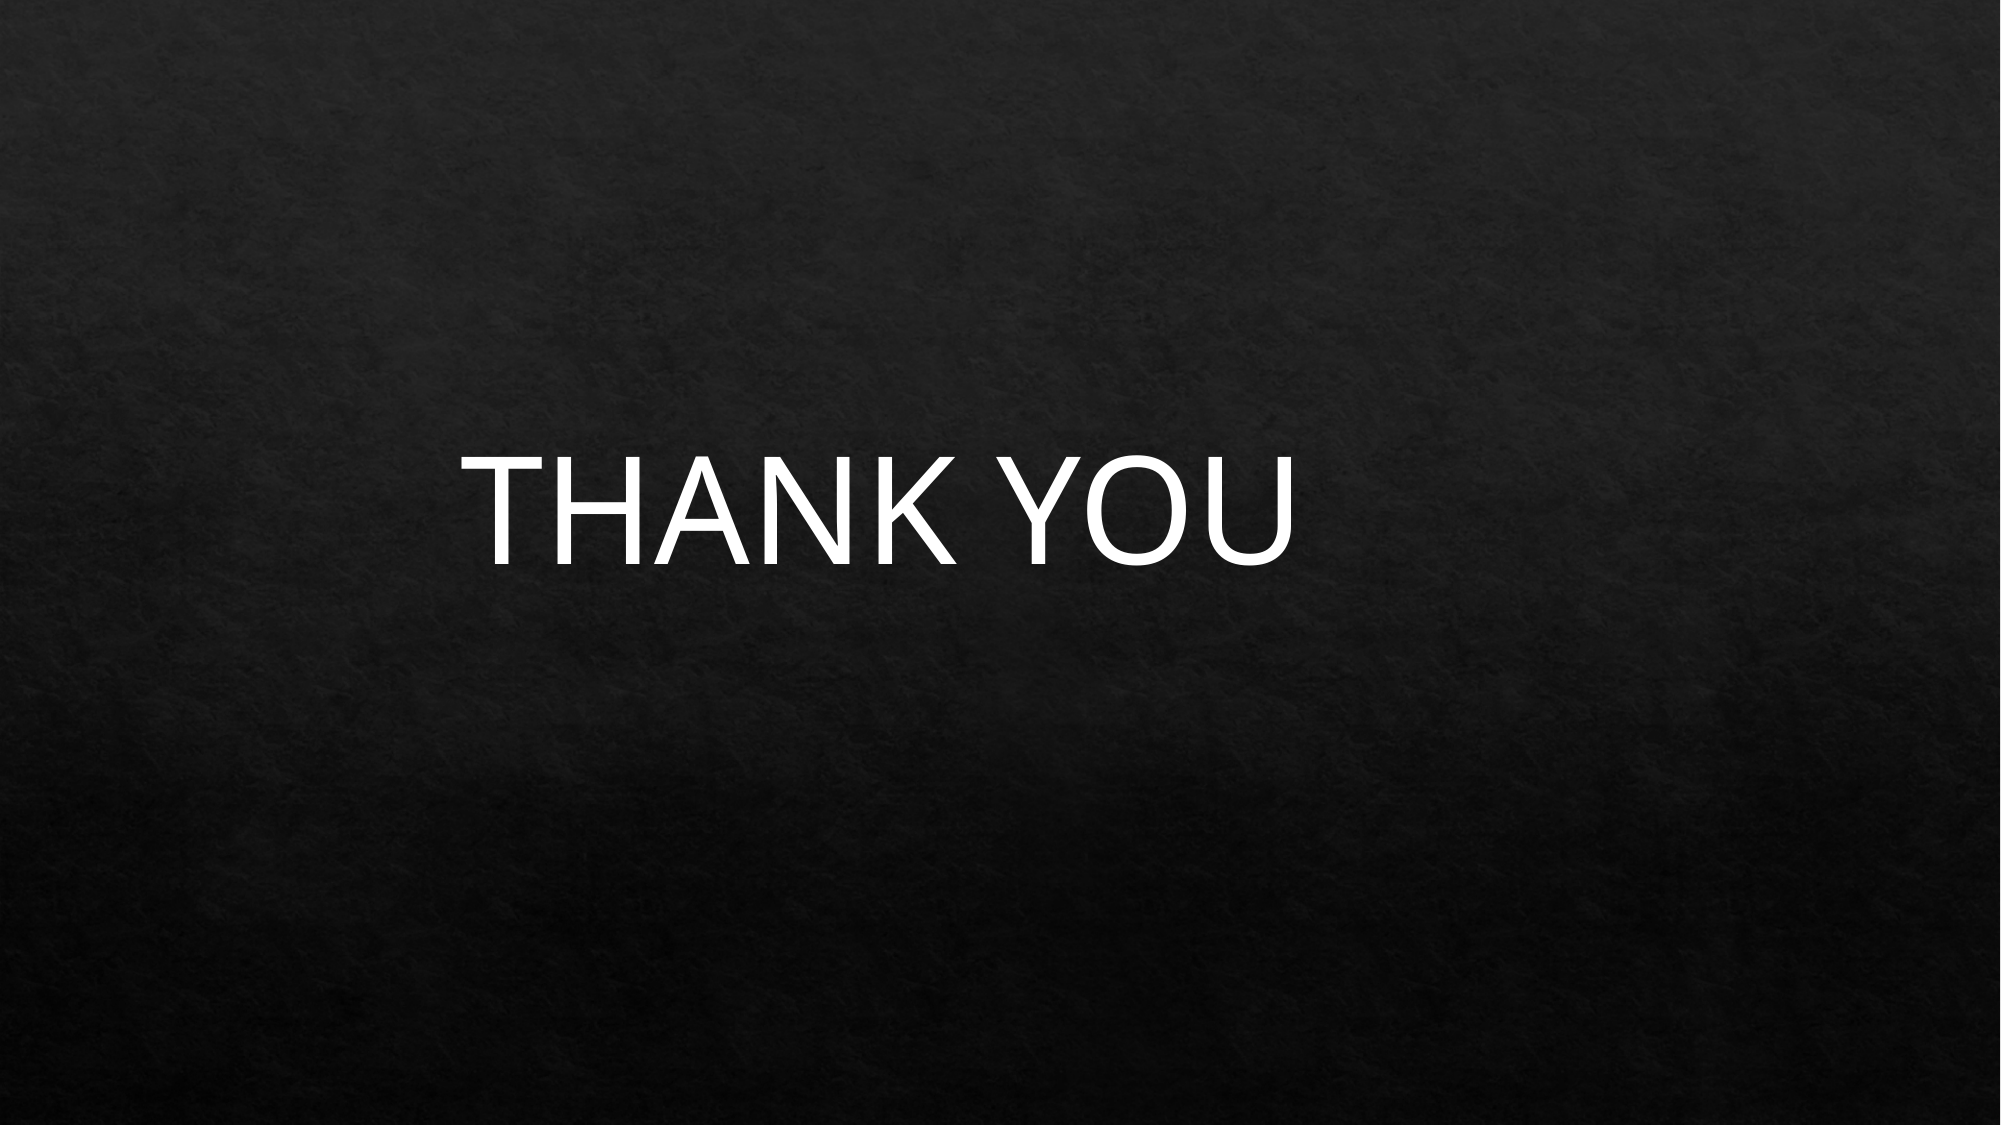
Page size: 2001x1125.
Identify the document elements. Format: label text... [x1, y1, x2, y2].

text_box THANK YOU [445, 407, 1492, 603]
